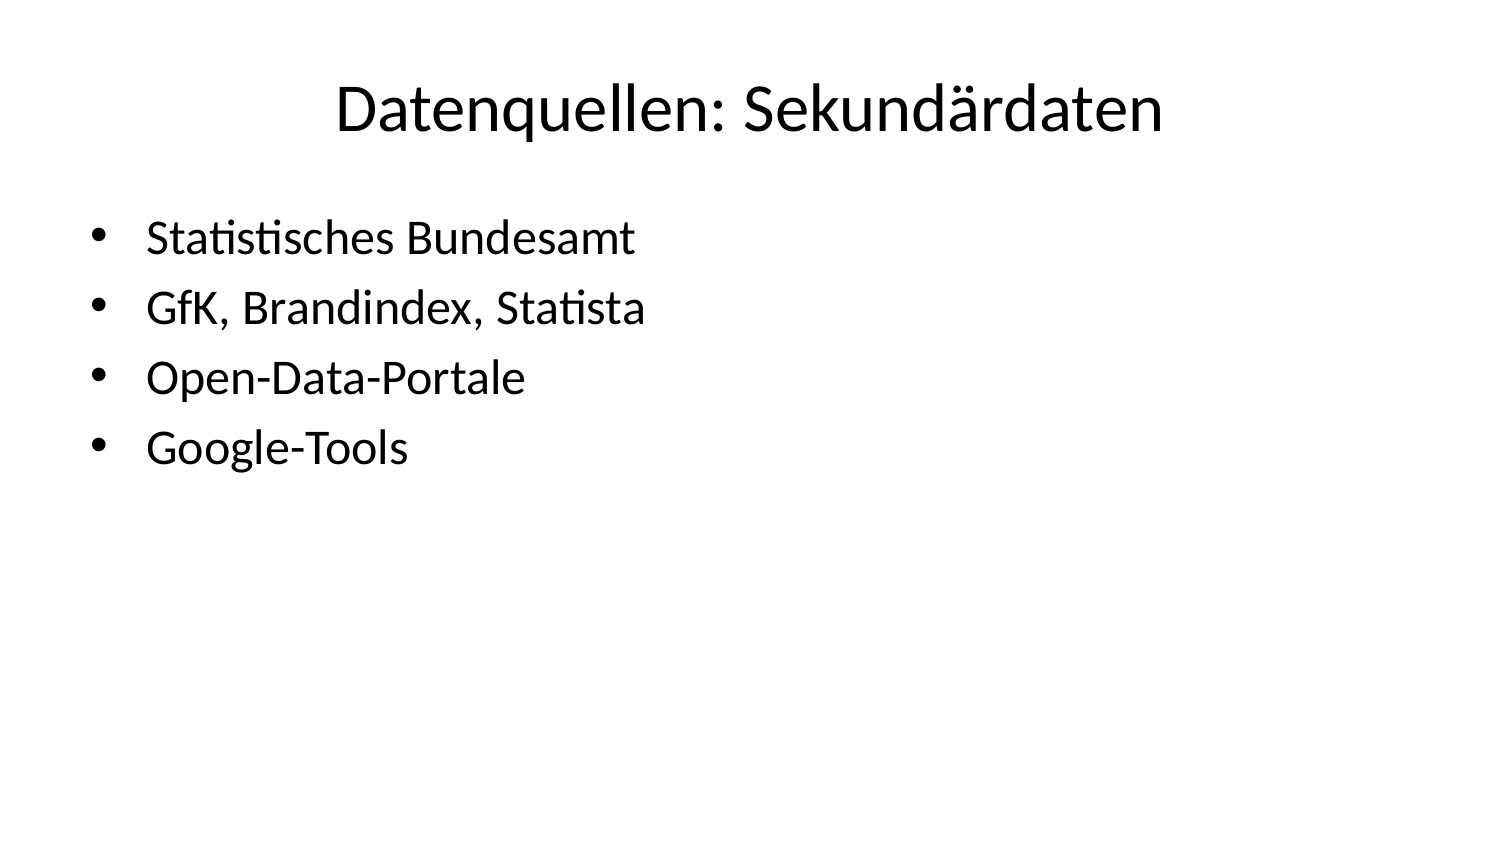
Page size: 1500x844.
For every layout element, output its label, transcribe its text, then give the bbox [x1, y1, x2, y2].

list Statistisches Bundesamt GfK, Brandindex, Statista Open-Data-Portale Google-Tools [75, 196, 1425, 754]
title Datenquellen: Sekundärdaten [75, 33, 1425, 175]
